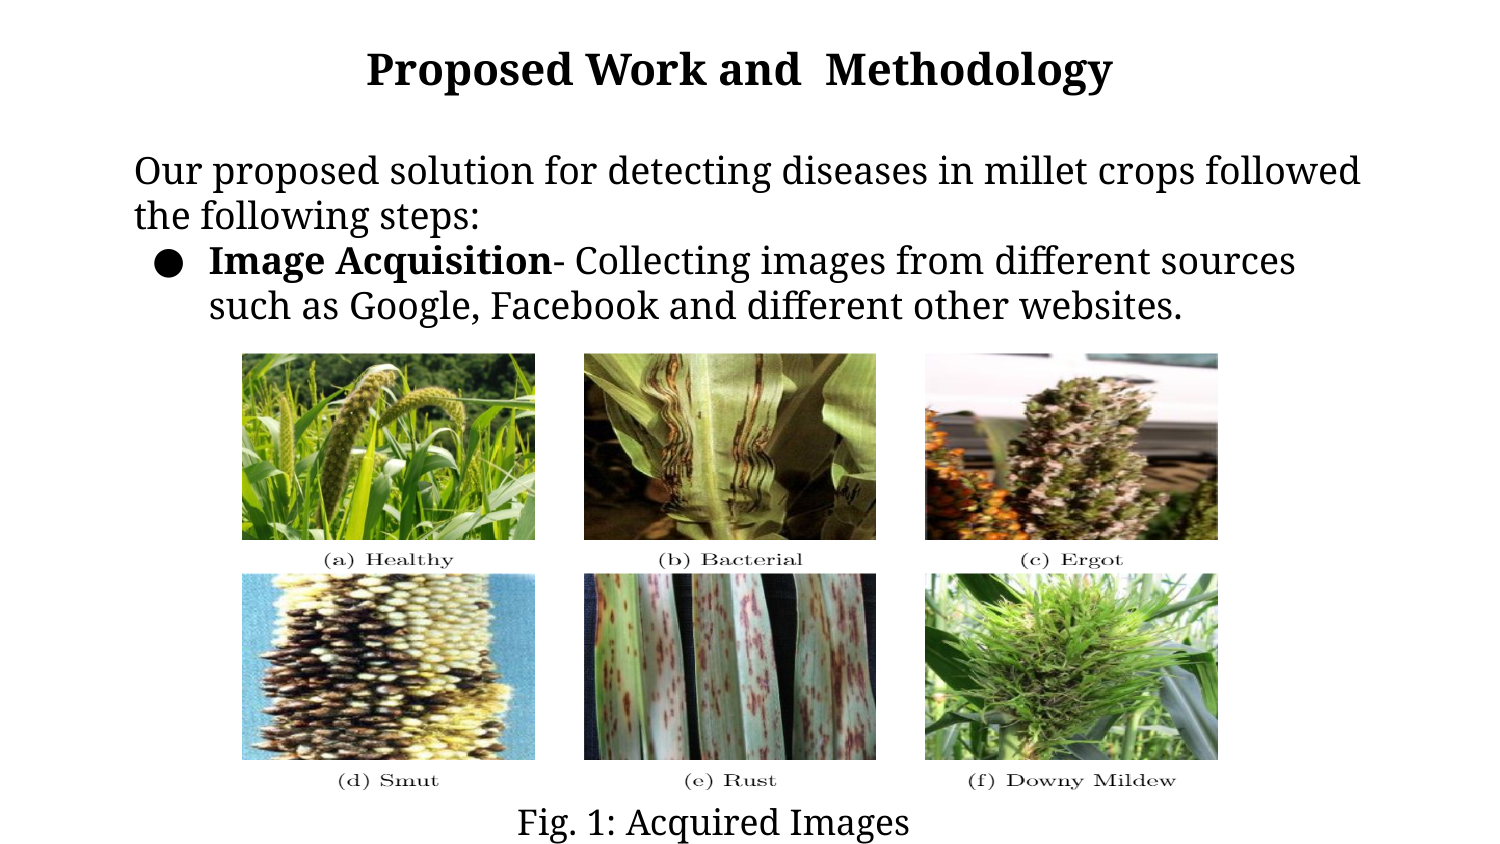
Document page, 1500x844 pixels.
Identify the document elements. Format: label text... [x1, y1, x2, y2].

text_box Our proposed solution for detecting diseases in millet crops followed the following steps: Image Acquisition- Collecting images from different sources such as Google, Facebook and different other websites. [118, 131, 1386, 768]
picture [229, 342, 1237, 799]
text_box Proposed Work and Methodology [141, 26, 1339, 115]
text_box Fig. 1: Acquired Images [450, 807, 977, 832]
